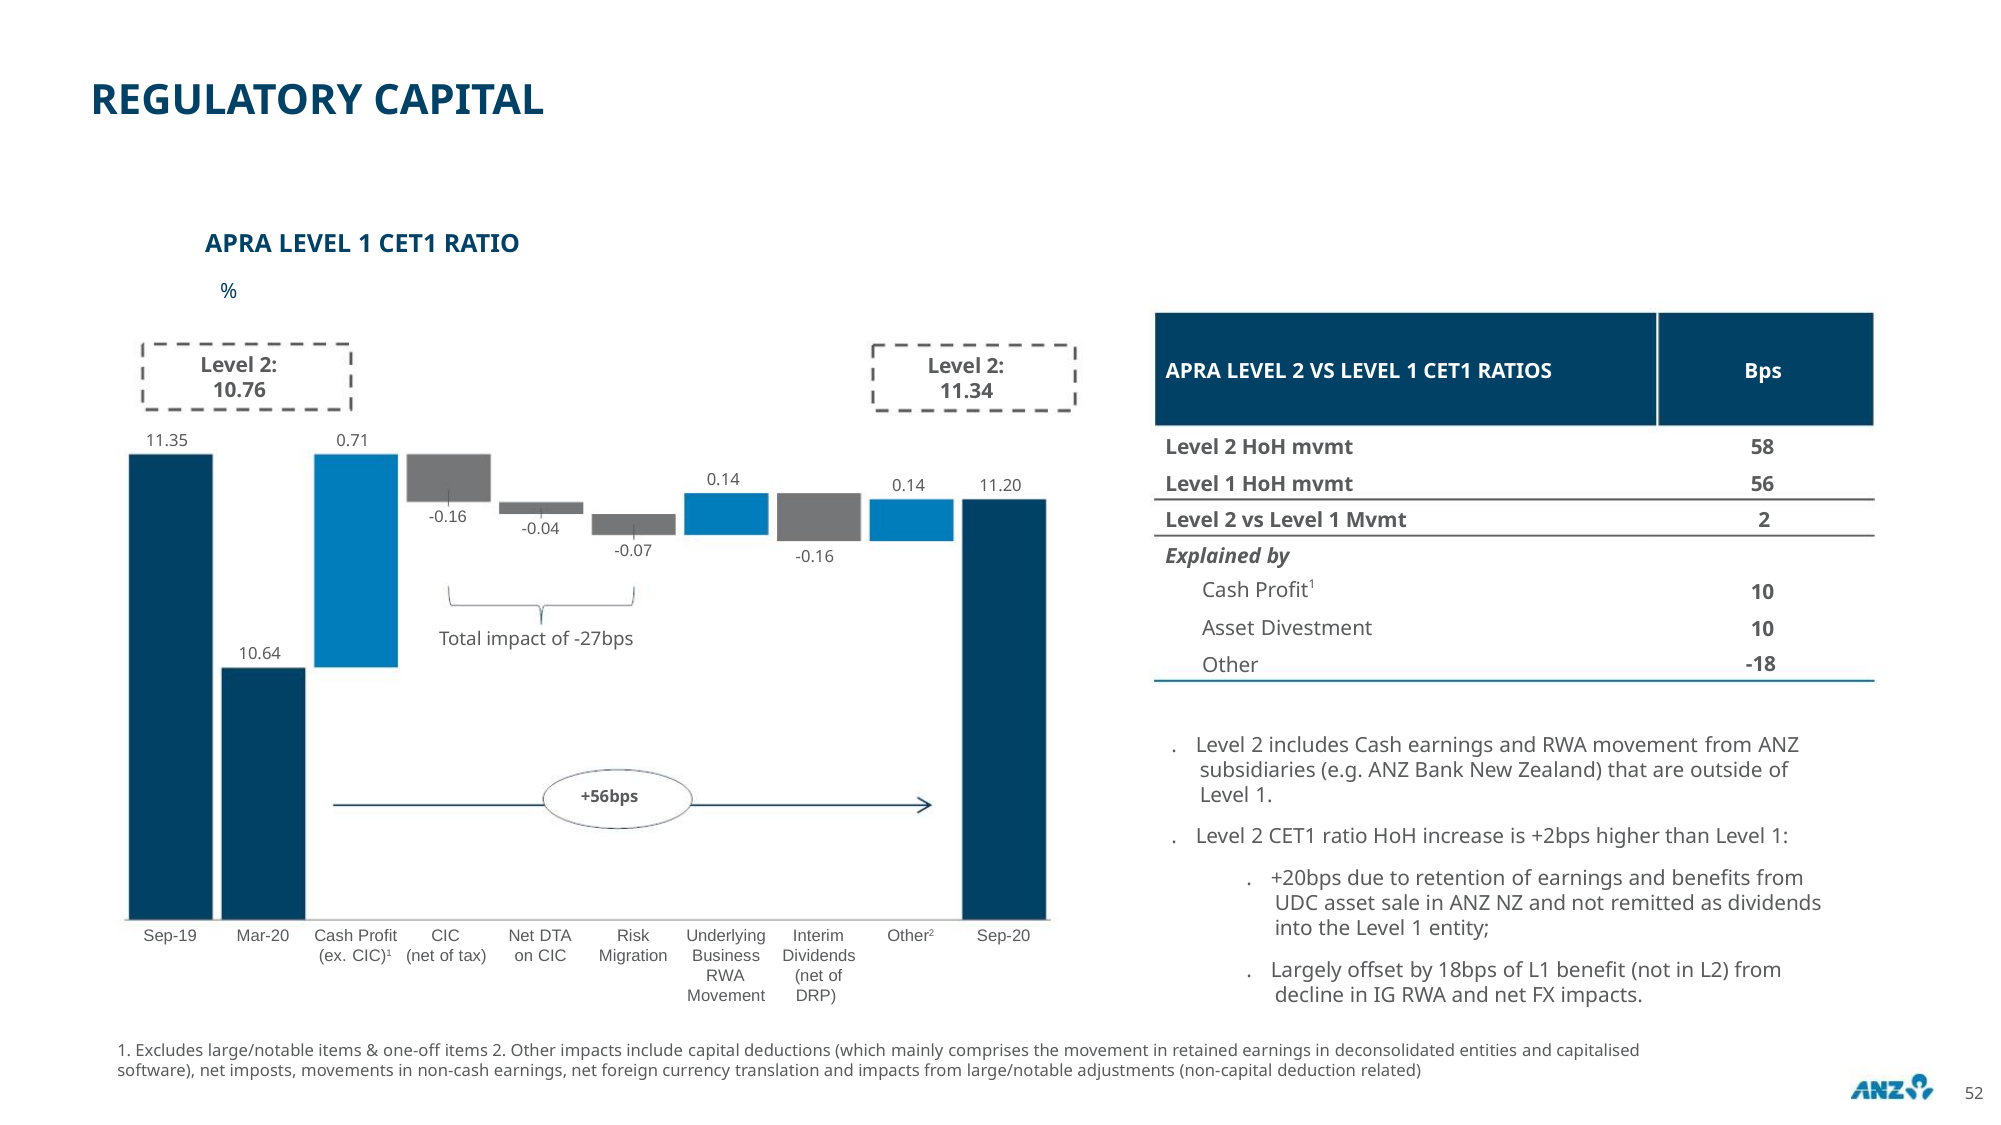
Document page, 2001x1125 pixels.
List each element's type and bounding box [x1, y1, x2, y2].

text_box [0, 0, 2000, 1125]
